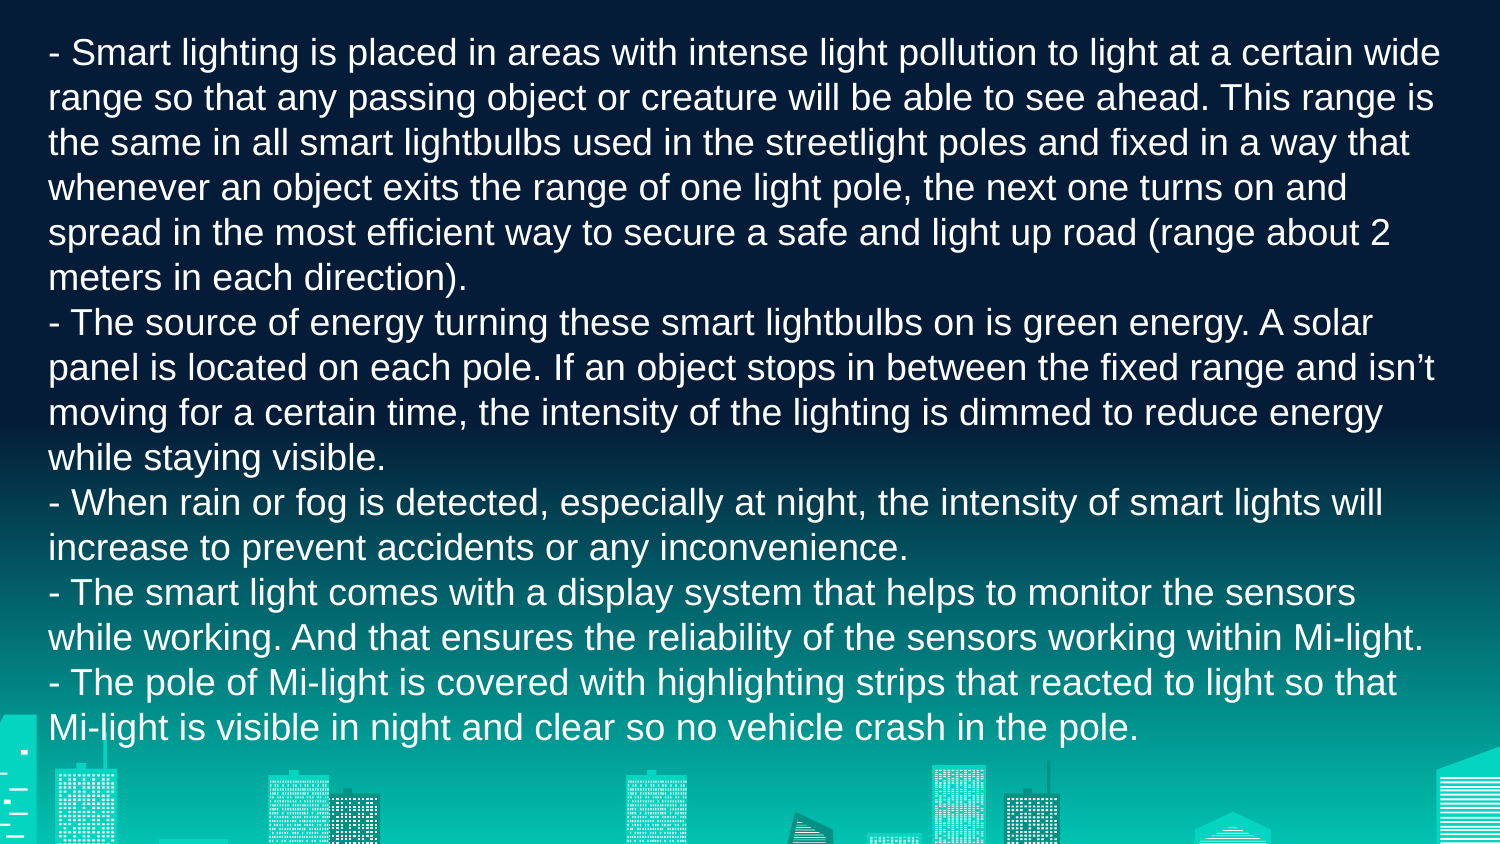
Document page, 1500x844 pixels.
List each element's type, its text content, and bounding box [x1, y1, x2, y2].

text_box - Smart lighting is placed in areas with intense light pollution to light at a certain wide range so that any passing object or creature will be able to see ahead. This range is the same in all smart lightbulbs used in the streetlight poles and fixed in a way that whenever an object exits the range of one light pole, the next one turns on and spread in the most efficient way to secure a safe and light up road (range about 2 meters in each direction). - The source of energy turning these smart lightbulbs on is green energy. A solar panel is located on each pole. If an object stops in between the fixed range and isn’t moving for a certain time, the intensity of the lighting is dimmed to reduce energy while staying visible. - When rain or fog is detected, especially at night, the intensity of smart lights will increase to prevent accidents or any inconvenience. - The smart light comes with a display system that helps to monitor the sensors while working. And that ensures the reliability of the sensors working within Mi-light. - The pole of Mi-light is covered with highlighting strips that reacted to light so that Mi-light is visible in night and clear so no vehicle crash in the pole. [33, 20, 1467, 756]
